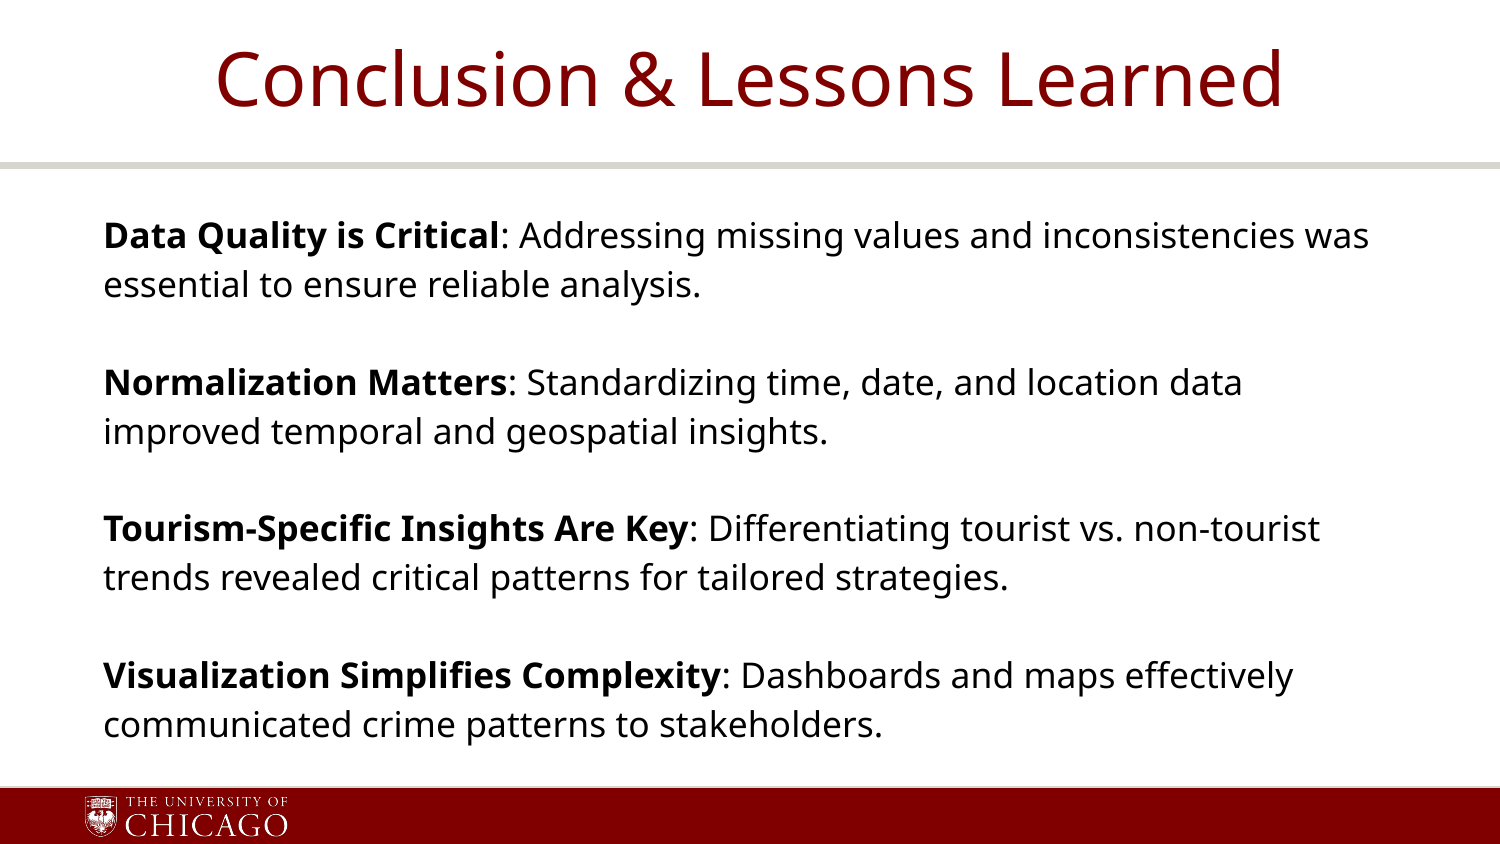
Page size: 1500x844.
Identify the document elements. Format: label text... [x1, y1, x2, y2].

list Data Quality is Critical: Addressing missing values and inconsistencies was essential to ensure reliable analysis. Normalization Matters: Standardizing time, date, and location data improved temporal and geospatial insights. Tourism-Specific Insights Are Key: Differentiating tourist vs. non-tourist trends revealed critical patterns for tailored strategies. Visualization Simplifies Complexity: Dashboards and maps effectively communicated crime patterns to stakeholders. [103, 199, 1397, 735]
picture [62, 773, 310, 844]
title Conclusion & Lessons Learned [103, 0, 1397, 164]
